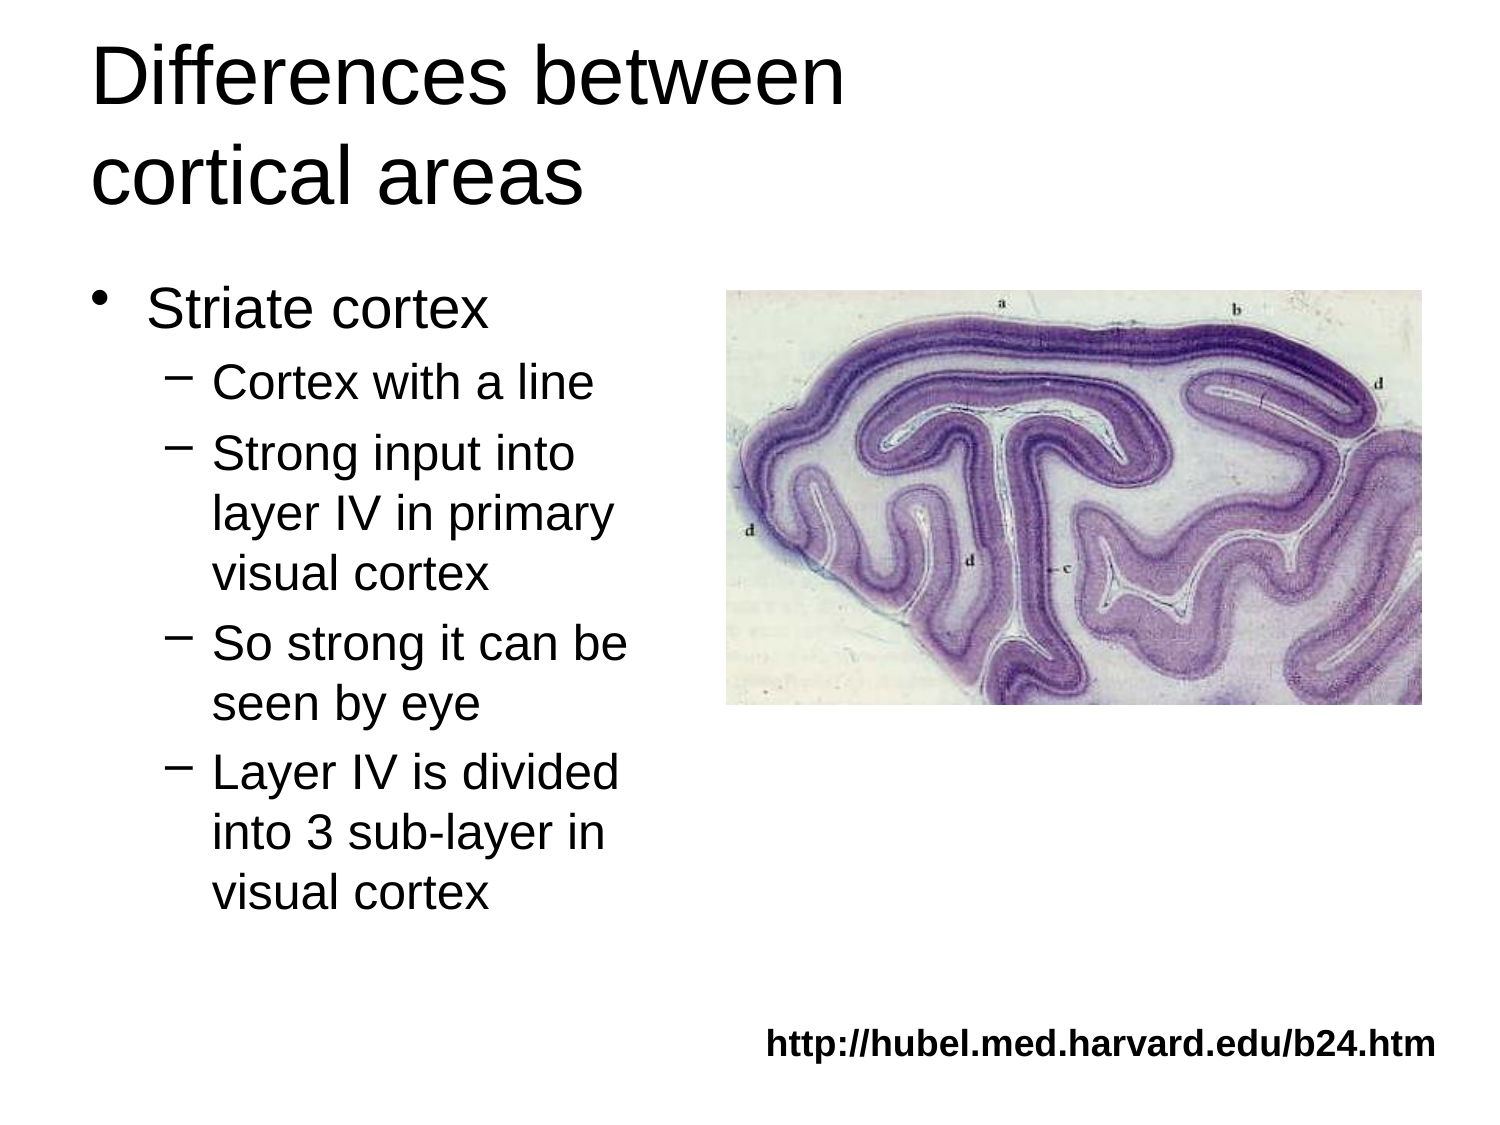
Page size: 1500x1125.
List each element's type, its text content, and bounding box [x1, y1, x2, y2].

title Differences between cortical areas [75, 57, 975, 185]
list Striate cortex Cortex with a line Strong input into layer IV in primary visual cortex So strong it can be seen by eye Layer IV is divided into 3 sub-layer in visual cortex [75, 262, 691, 1005]
text_box http://hubel.med.harvard.edu/b24.htm [750, 1011, 1452, 1072]
picture [726, 290, 1422, 705]
